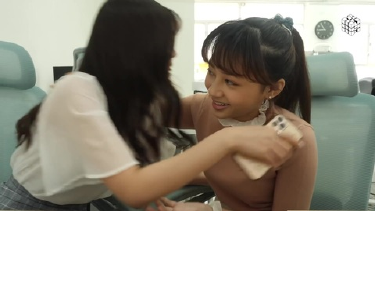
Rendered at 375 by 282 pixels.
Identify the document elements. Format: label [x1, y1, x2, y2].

picture [0, 0, 375, 212]
